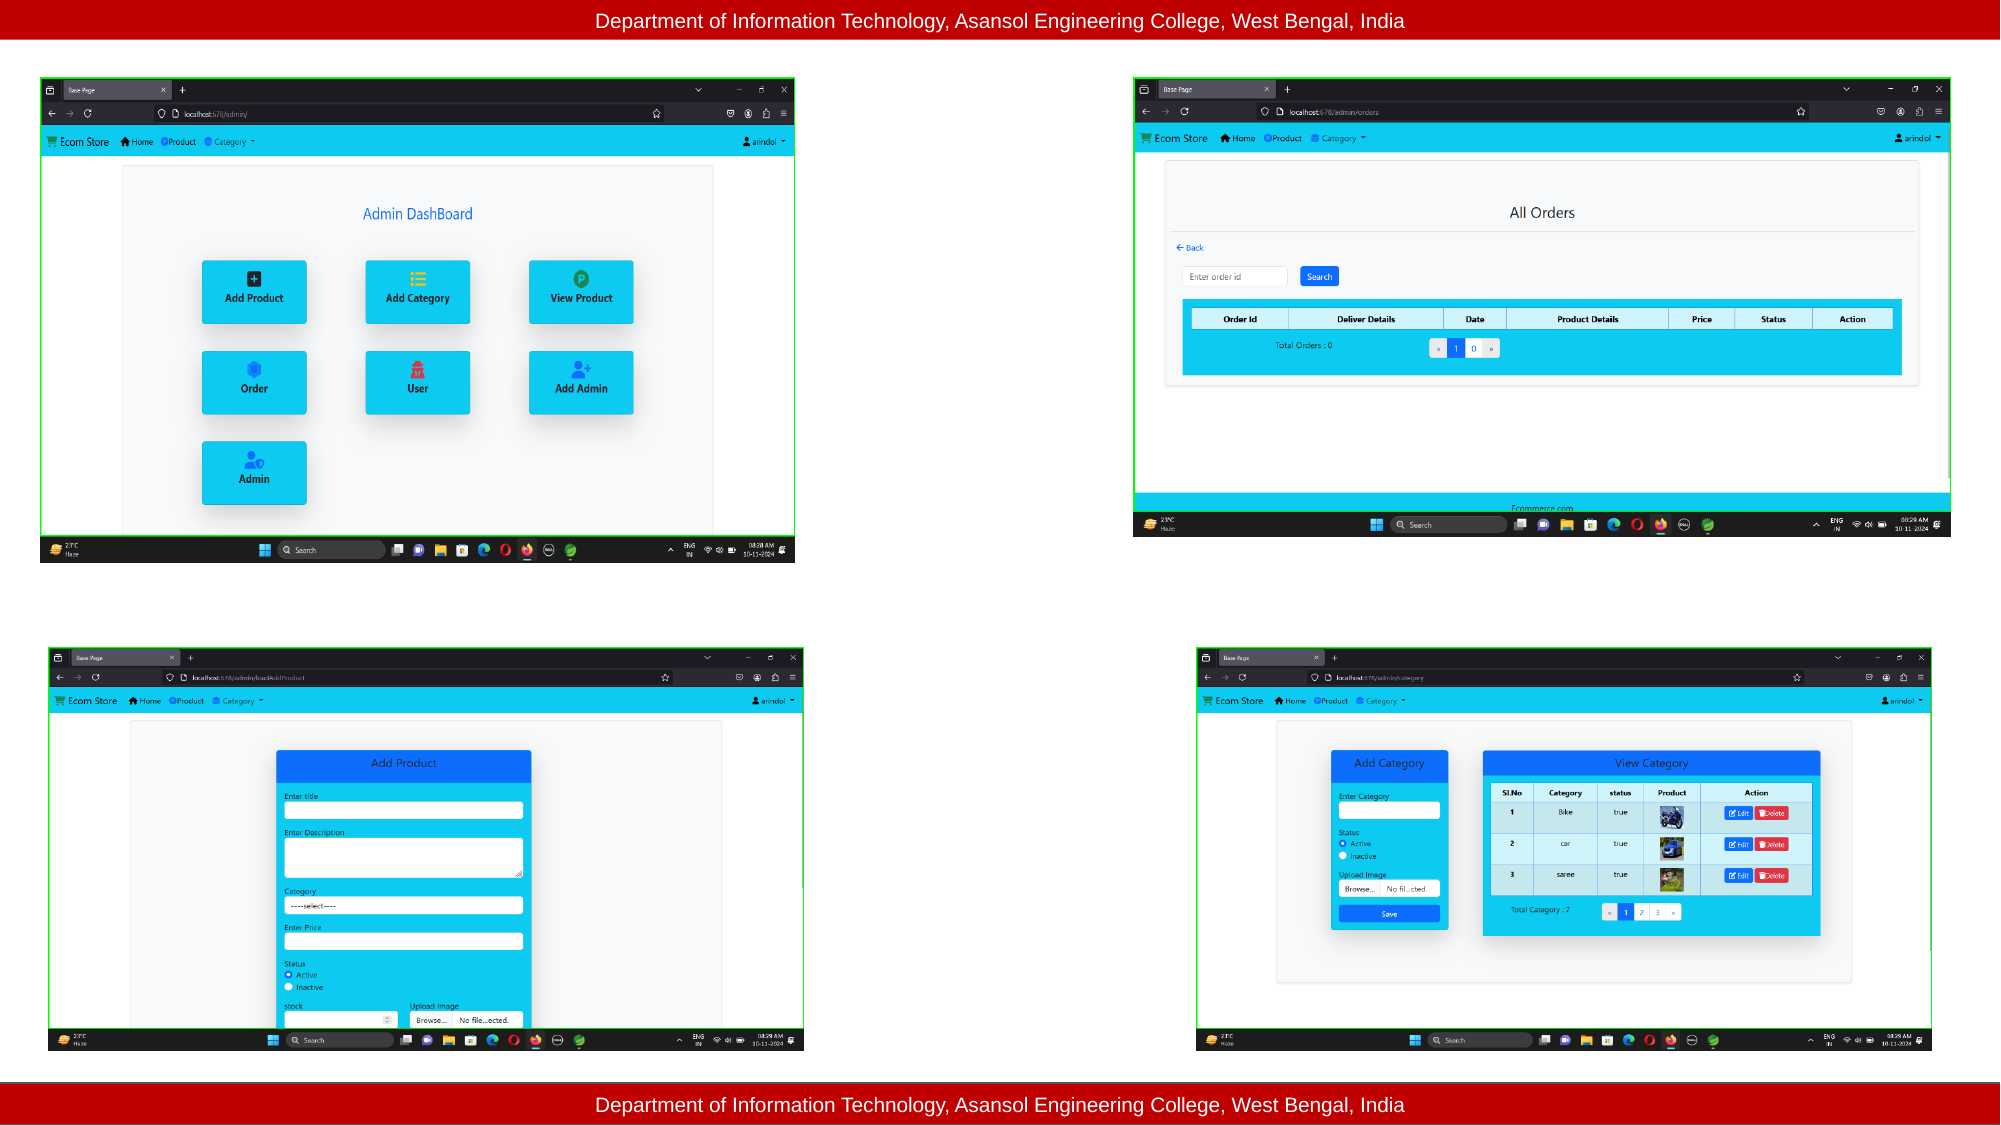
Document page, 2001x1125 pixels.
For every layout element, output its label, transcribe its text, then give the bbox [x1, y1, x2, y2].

text_box Department of Information Technology, Asansol Engineering College, West Bengal, India [0, 0, 2000, 40]
picture [1196, 647, 1932, 1051]
picture [40, 77, 795, 563]
text_box Department of Information Technology, Asansol Engineering College, West Bengal, India [0, 1084, 2000, 1124]
picture [1133, 77, 1951, 537]
picture [48, 647, 804, 1051]
